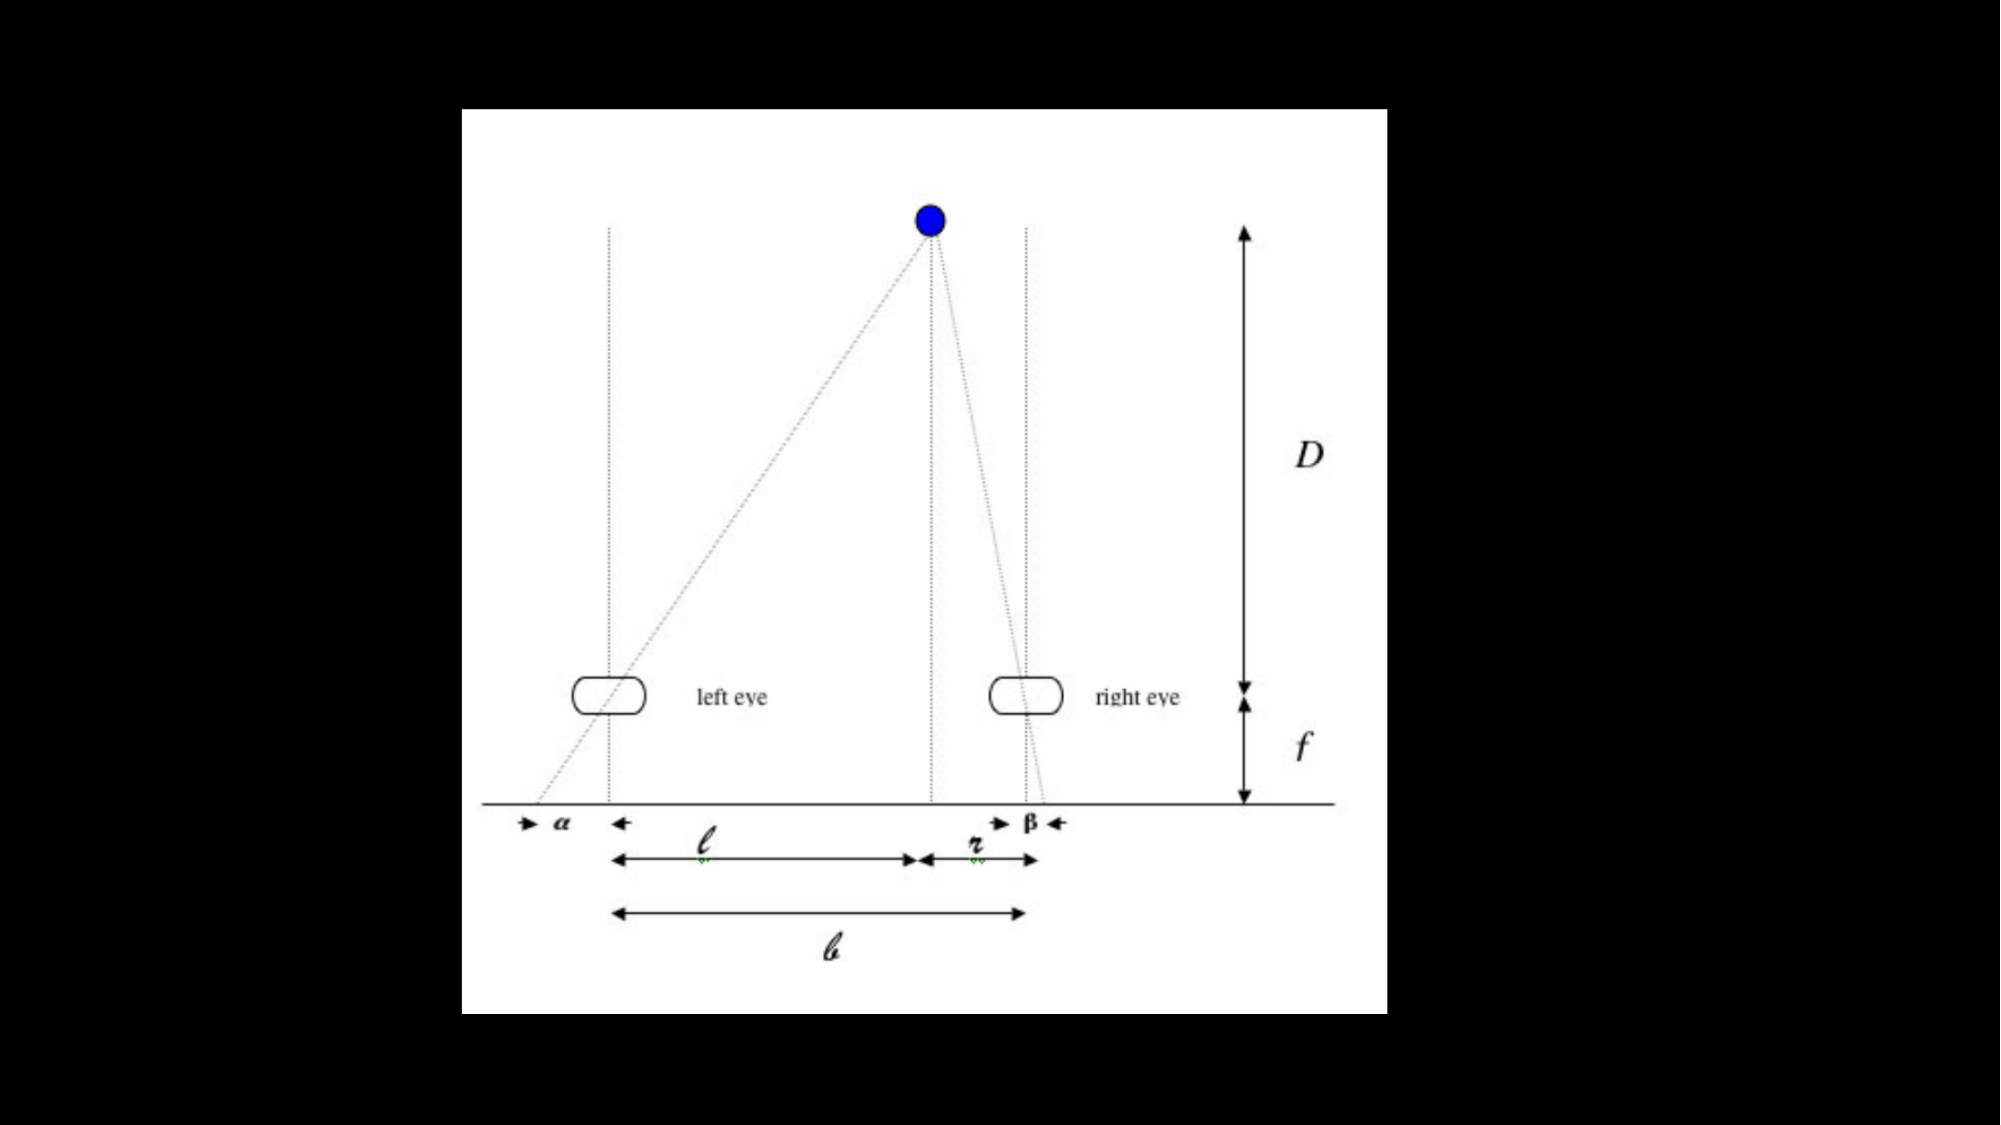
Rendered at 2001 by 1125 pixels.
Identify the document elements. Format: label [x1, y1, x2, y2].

picture [461, 108, 1388, 1014]
